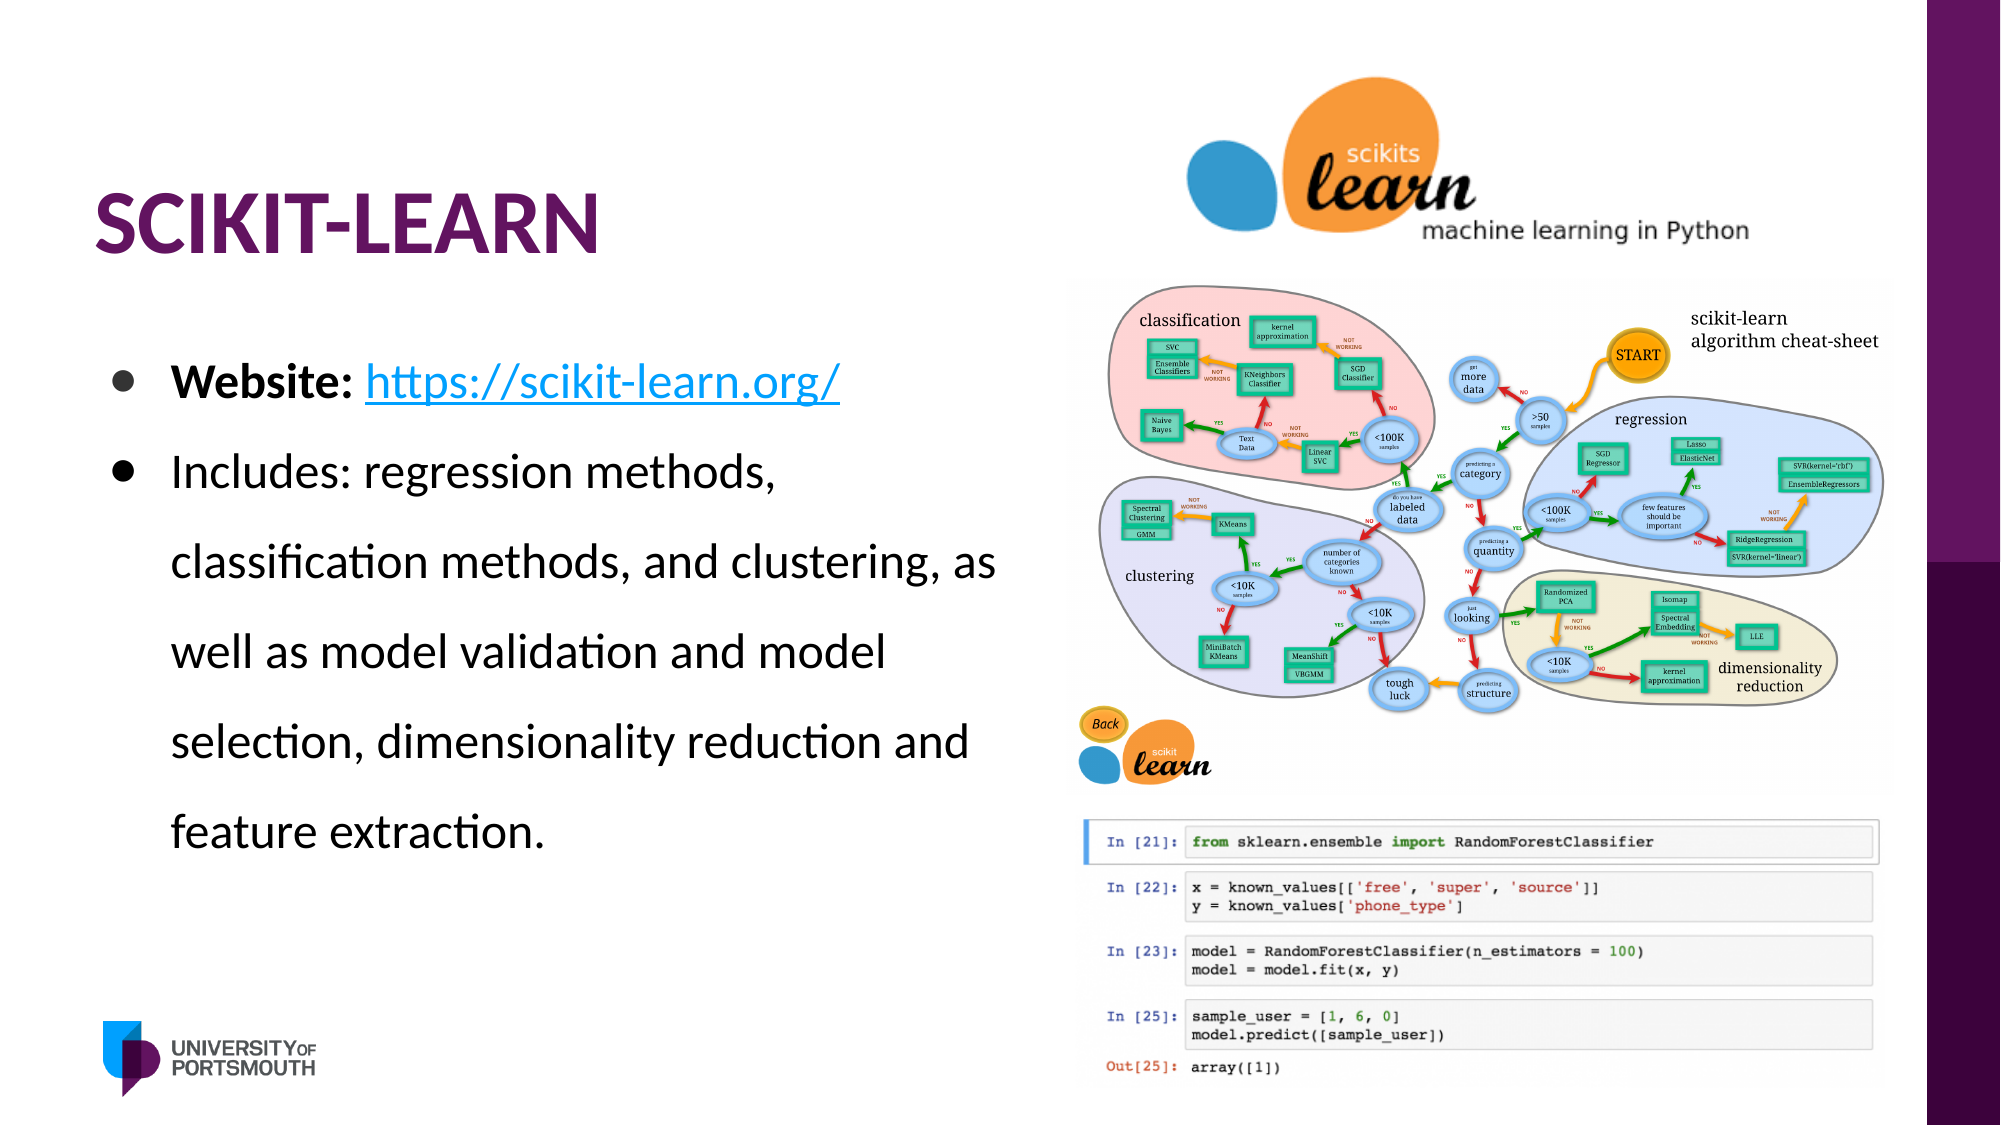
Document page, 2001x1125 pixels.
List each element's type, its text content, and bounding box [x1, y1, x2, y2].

picture [1074, 815, 1885, 1088]
title SCIKIT-LEARN [79, 91, 1908, 279]
picture [1171, 48, 1760, 259]
picture [1066, 278, 1894, 795]
picture [103, 1021, 316, 1097]
list Website: https://scikit-learn.org/ Includes: regression methods, classification methods, and clustering, as well as model validation and model selection, dimensionality reduction and feature extraction. [80, 280, 1017, 1007]
